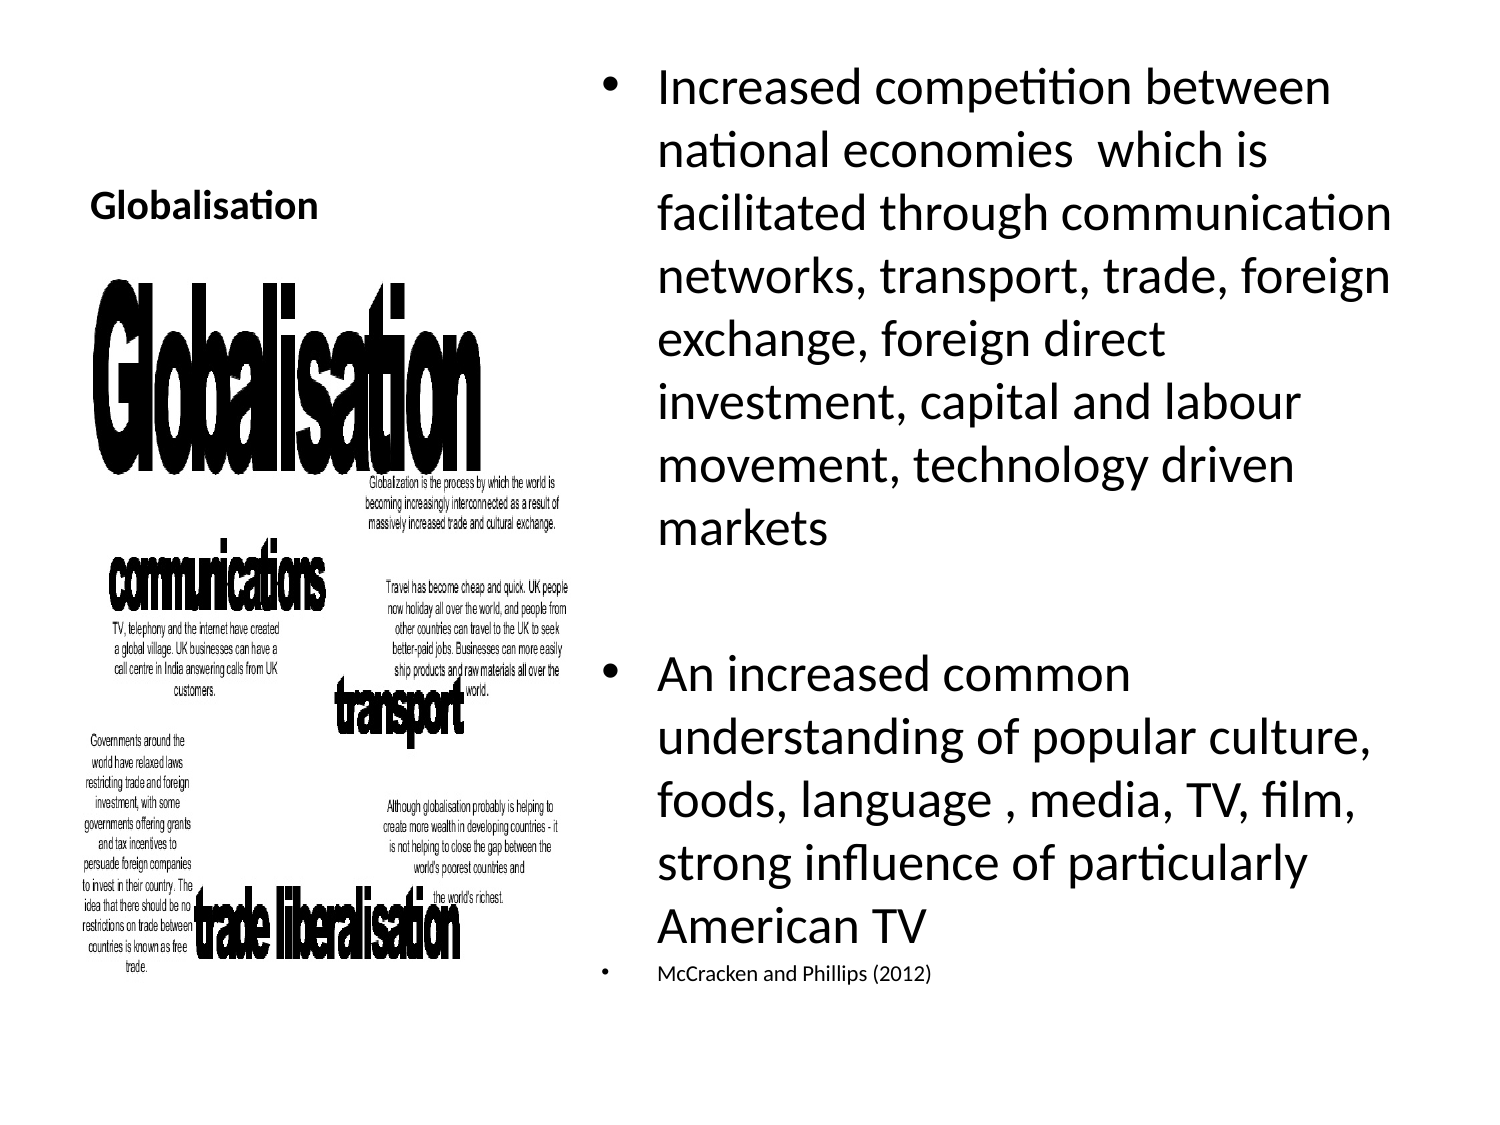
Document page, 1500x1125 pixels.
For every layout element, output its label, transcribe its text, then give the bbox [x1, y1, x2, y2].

list Increased competition between national economies which is facilitated through communication networks, transport, trade, foreign exchange, foreign direct investment, capital and labour movement, technology driven markets An increased common understanding of popular culture, foods, language , media, TV, film, strong influence of particularly American TV McCracken and Phillips (2012) [586, 44, 1425, 1005]
picture [74, 235, 587, 1006]
title Globalisation [75, 44, 569, 233]
